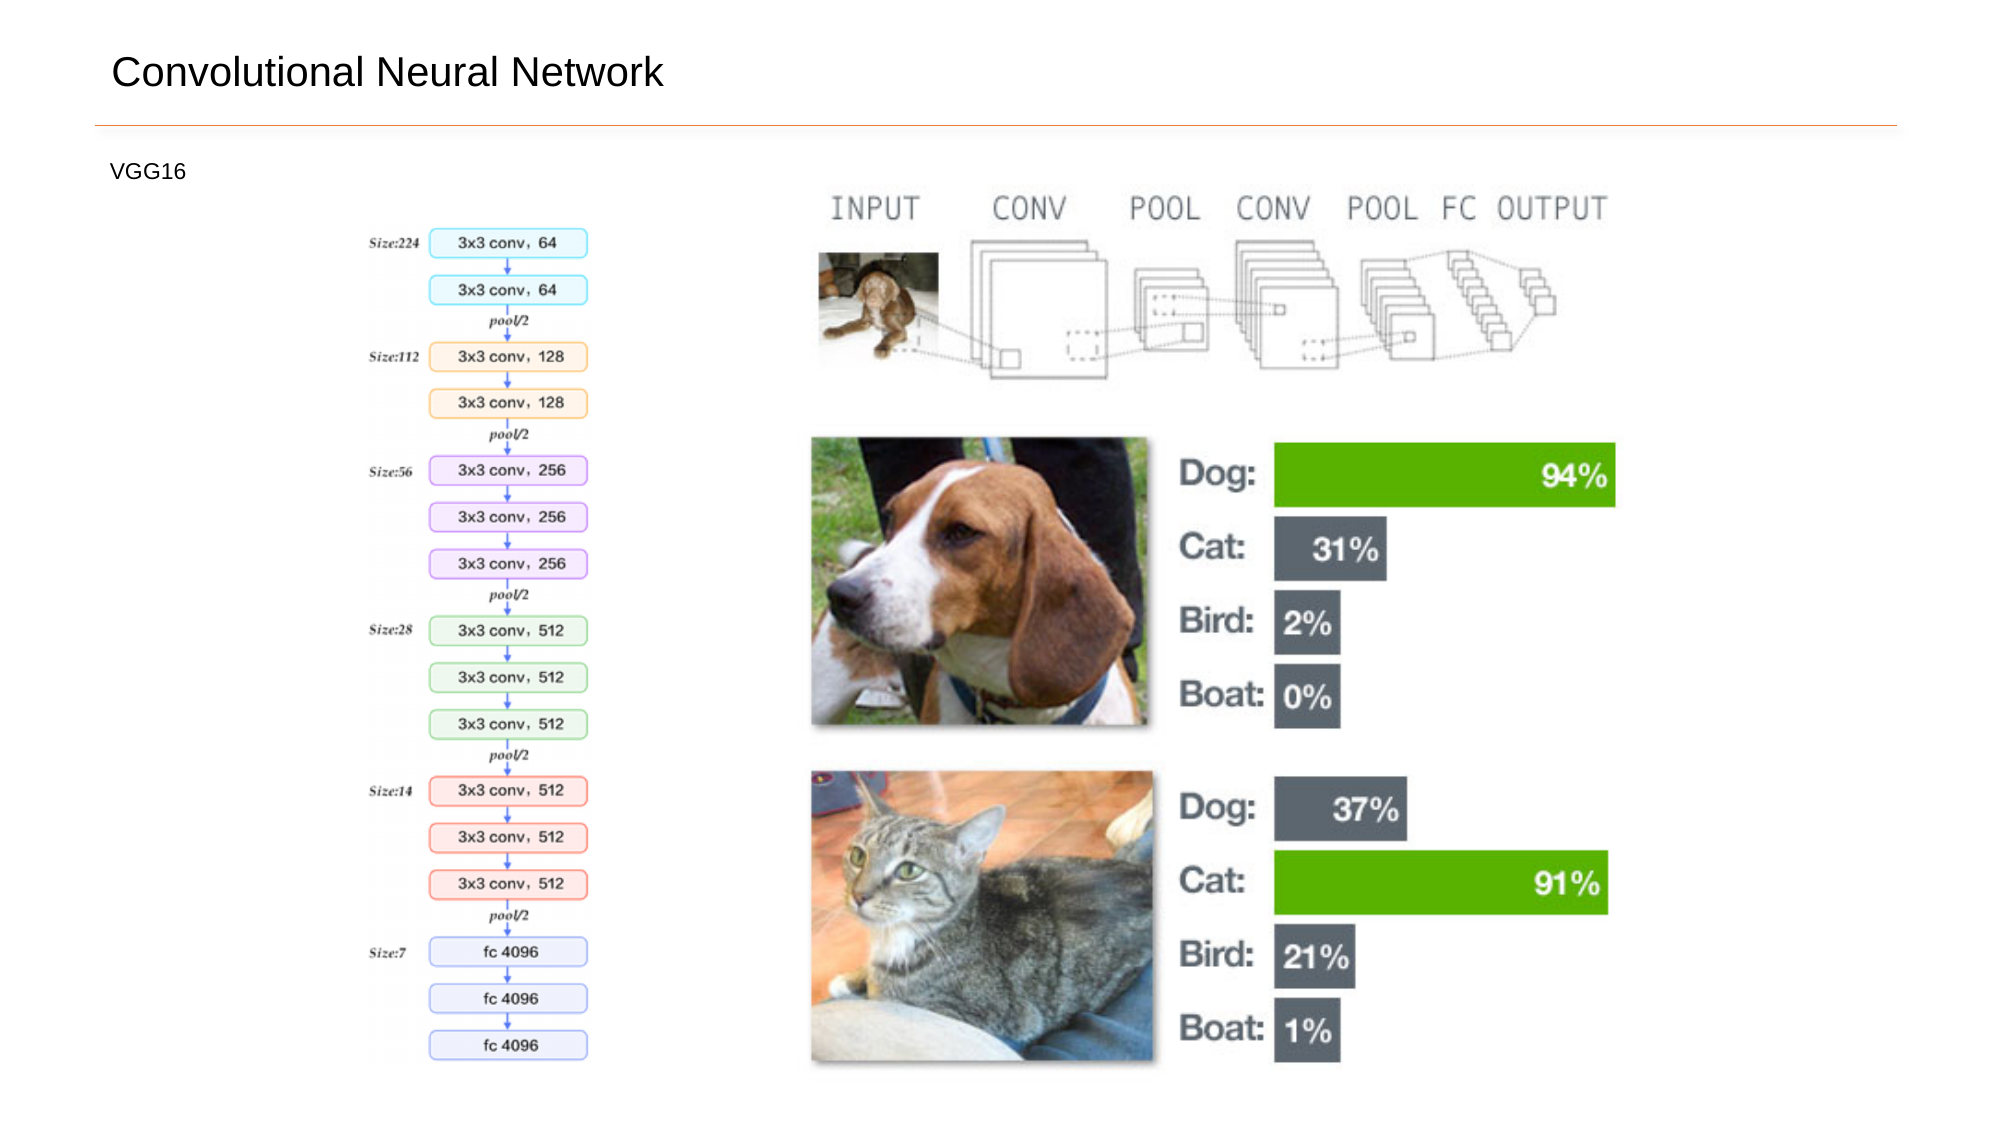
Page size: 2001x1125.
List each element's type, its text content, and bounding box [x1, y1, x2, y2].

text_box Convolutional Neural Network [96, 36, 680, 102]
picture [52, 170, 1627, 1096]
text_box VGG16 [94, 149, 202, 192]
